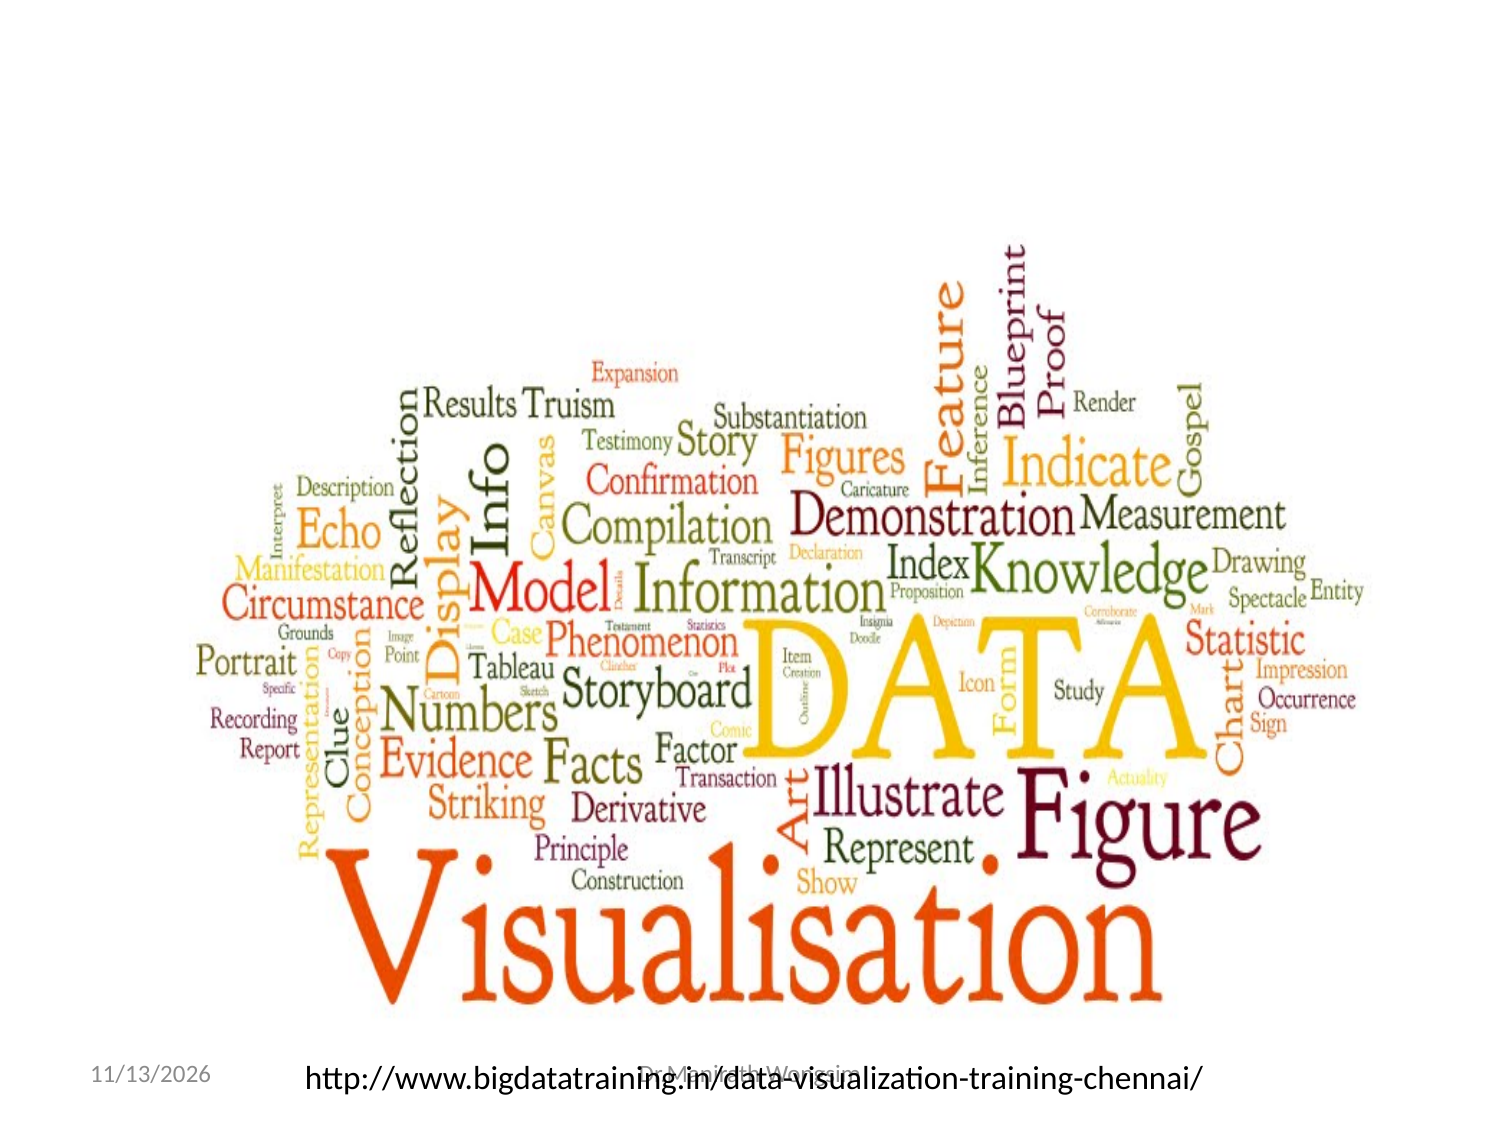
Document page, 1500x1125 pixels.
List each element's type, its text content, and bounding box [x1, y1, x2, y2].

text_box http://www.bigdatatraining.in/data-visualization-training-chennai/ [4, 1048, 1500, 1104]
picture [188, 235, 1381, 1024]
footer Dr.Manirath Wongsim [512, 1042, 988, 1103]
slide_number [75, 1042, 425, 1103]
